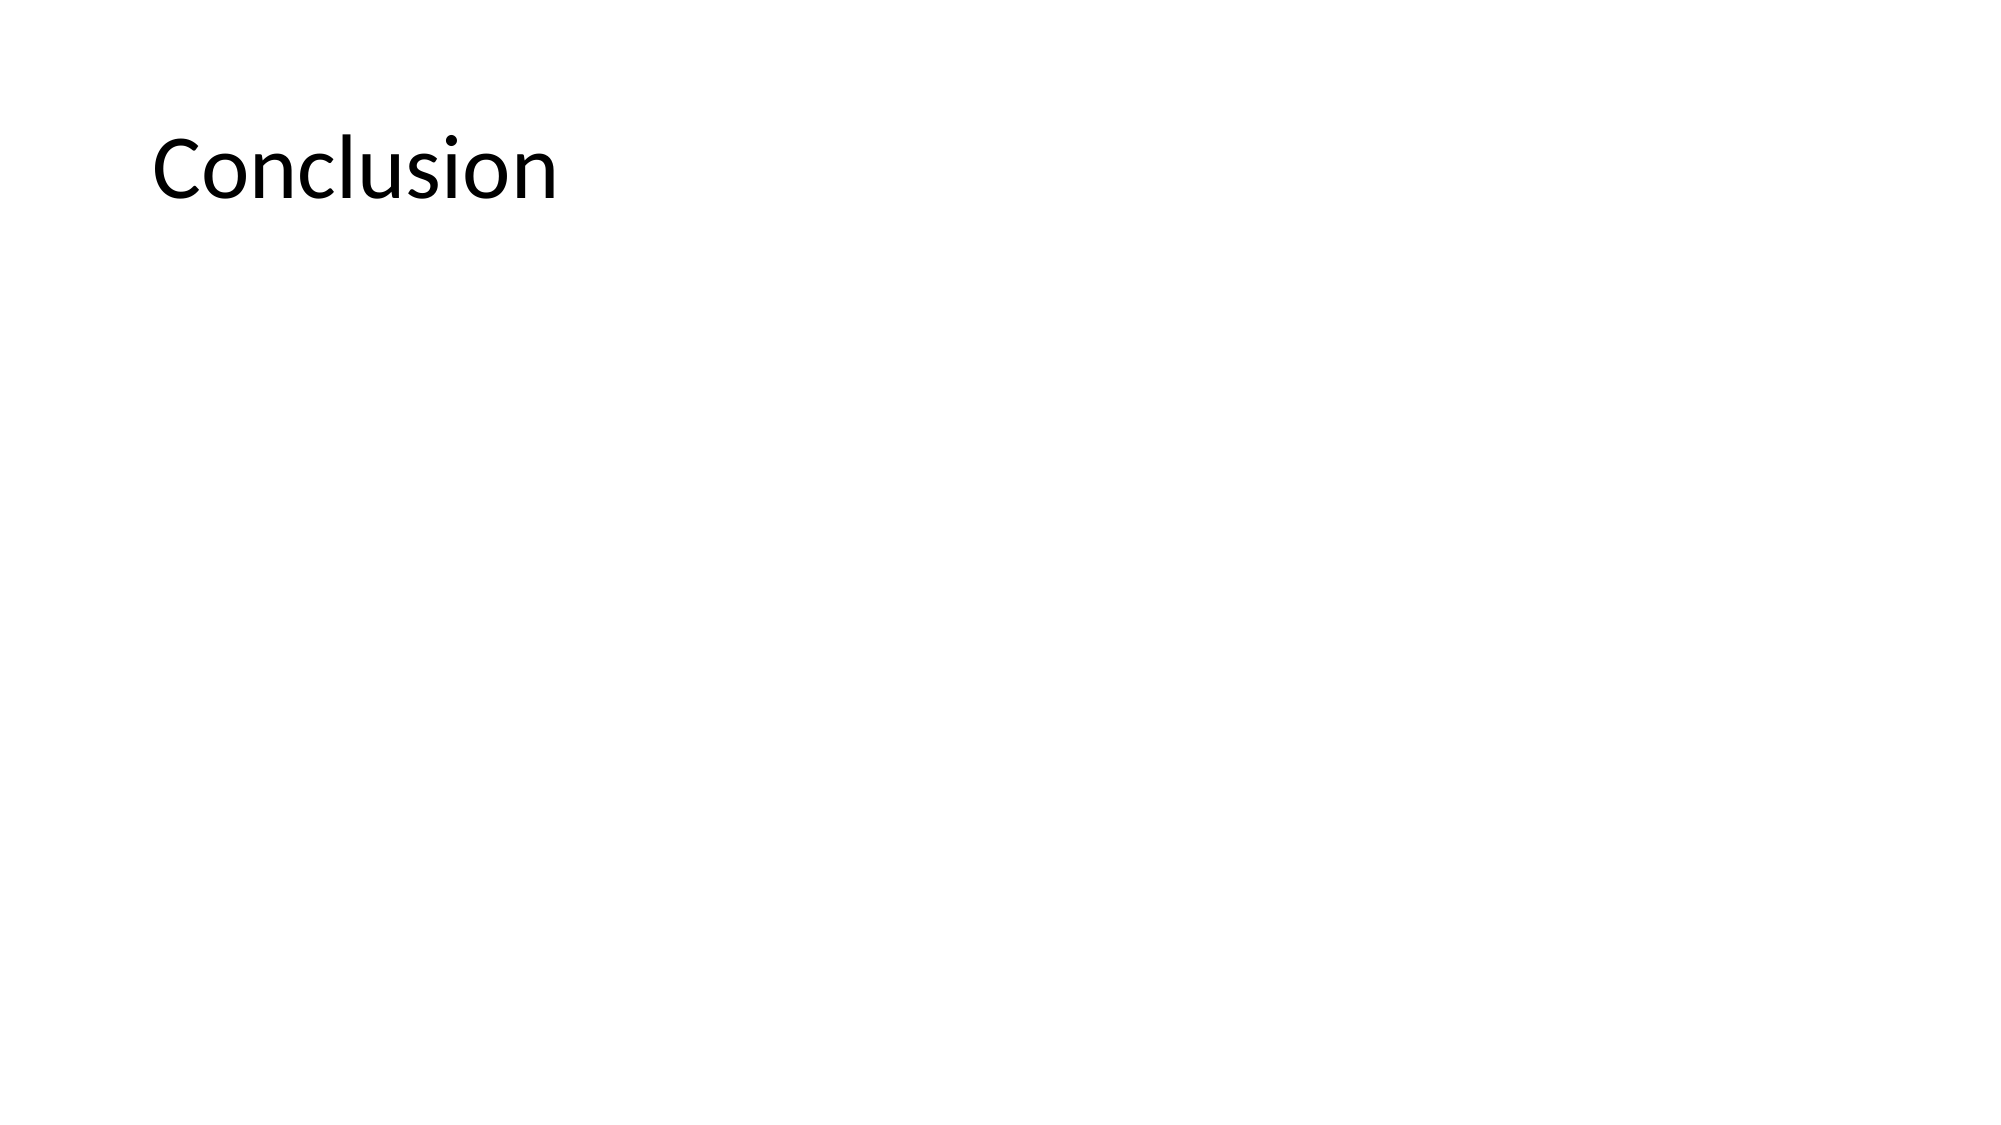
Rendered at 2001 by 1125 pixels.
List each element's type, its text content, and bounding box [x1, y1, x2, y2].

title Conclusion [137, 59, 1863, 278]
